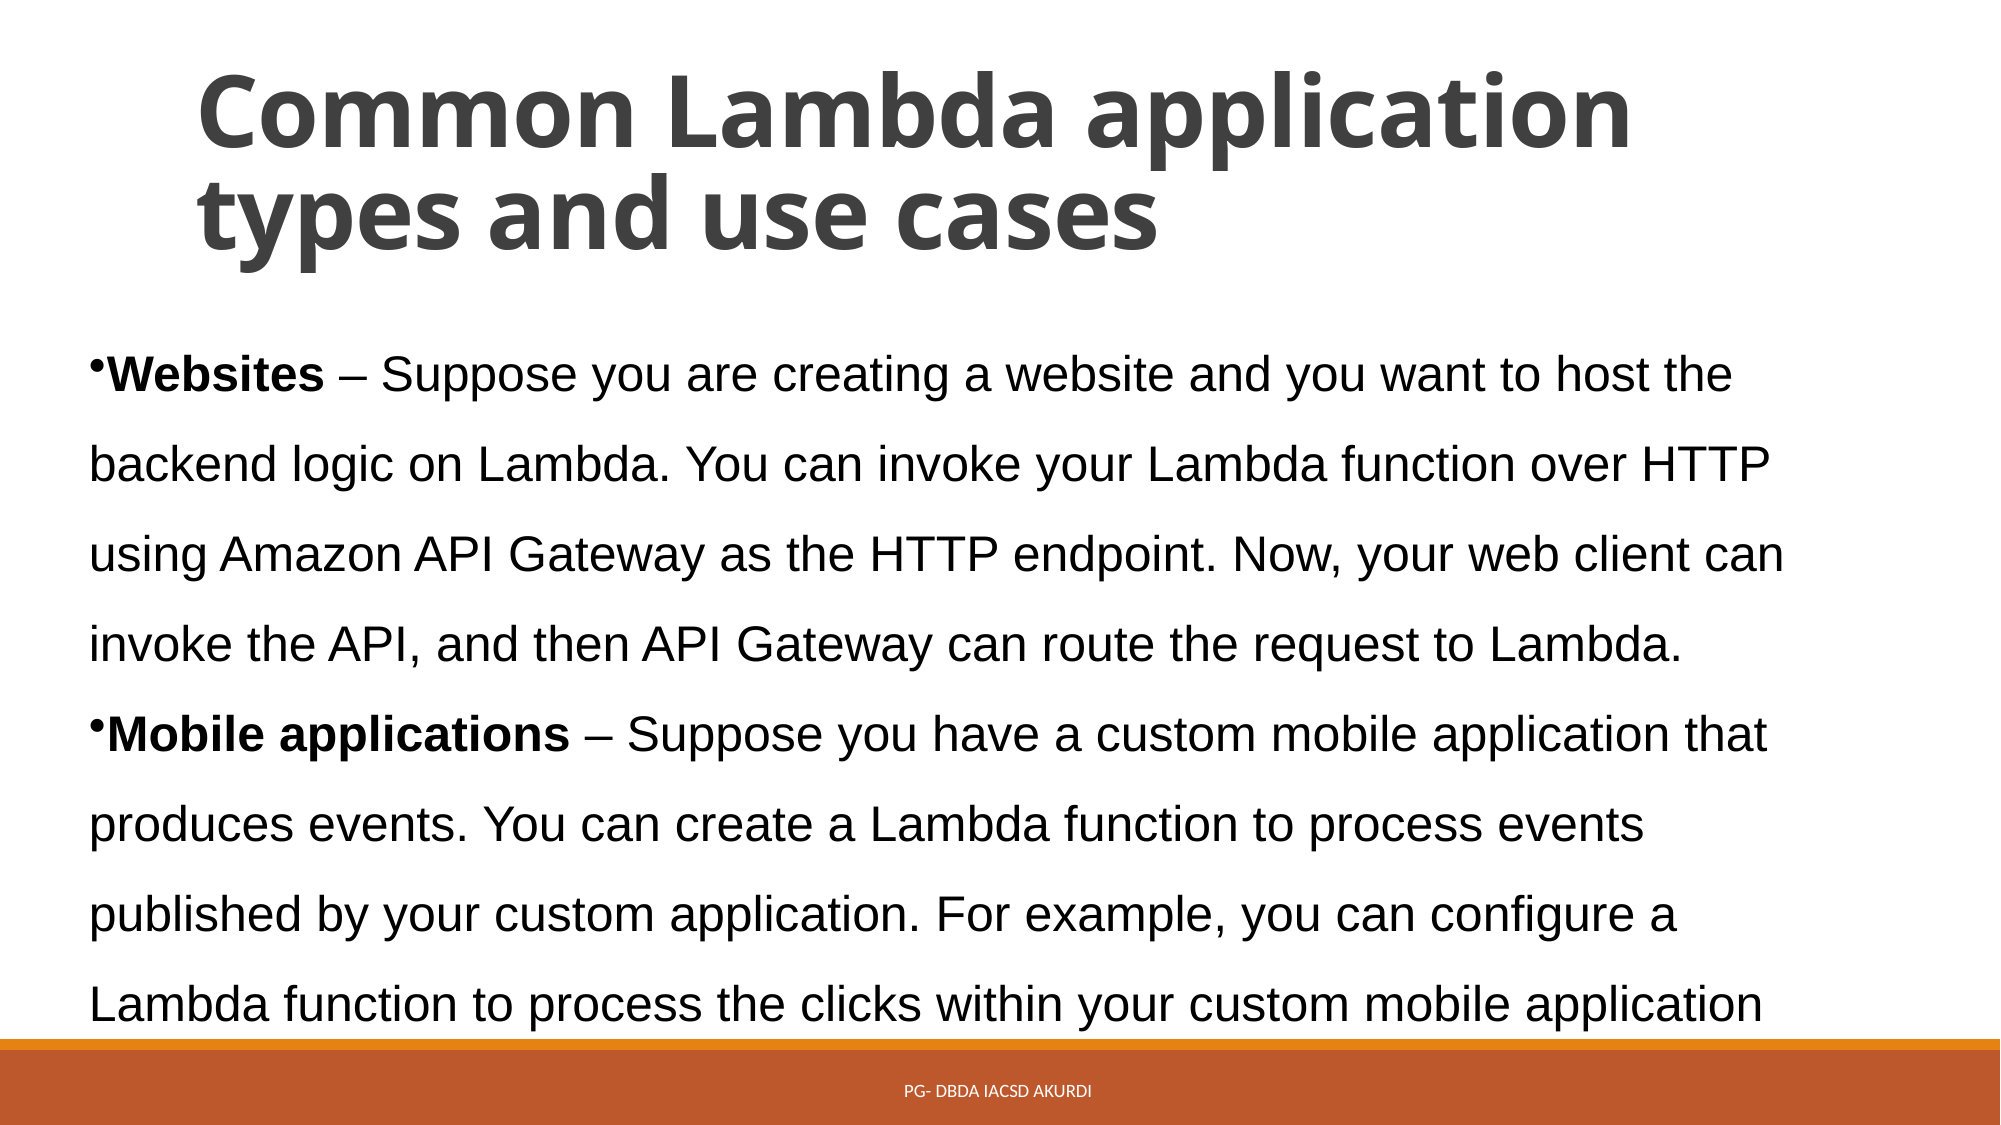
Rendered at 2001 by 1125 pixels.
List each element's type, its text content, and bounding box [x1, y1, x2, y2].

text_box Websites – Suppose you are creating a website and you want to host the backend logic on Lambda. You can invoke your Lambda function over HTTP using Amazon API Gateway as the HTTP endpoint. Now, your web client can invoke the API, and then API Gateway can route the request to Lambda. Mobile applications – Suppose you have a custom mobile application that produces events. You can create a Lambda function to process events published by your custom application. For example, you can configure a Lambda function to process the clicks within your custom mobile application [74, 304, 1847, 1039]
title Common Lambda application types and use cases [180, 39, 1830, 278]
footer PG- DBDA IACSD Akurdi [604, 1059, 1396, 1120]
